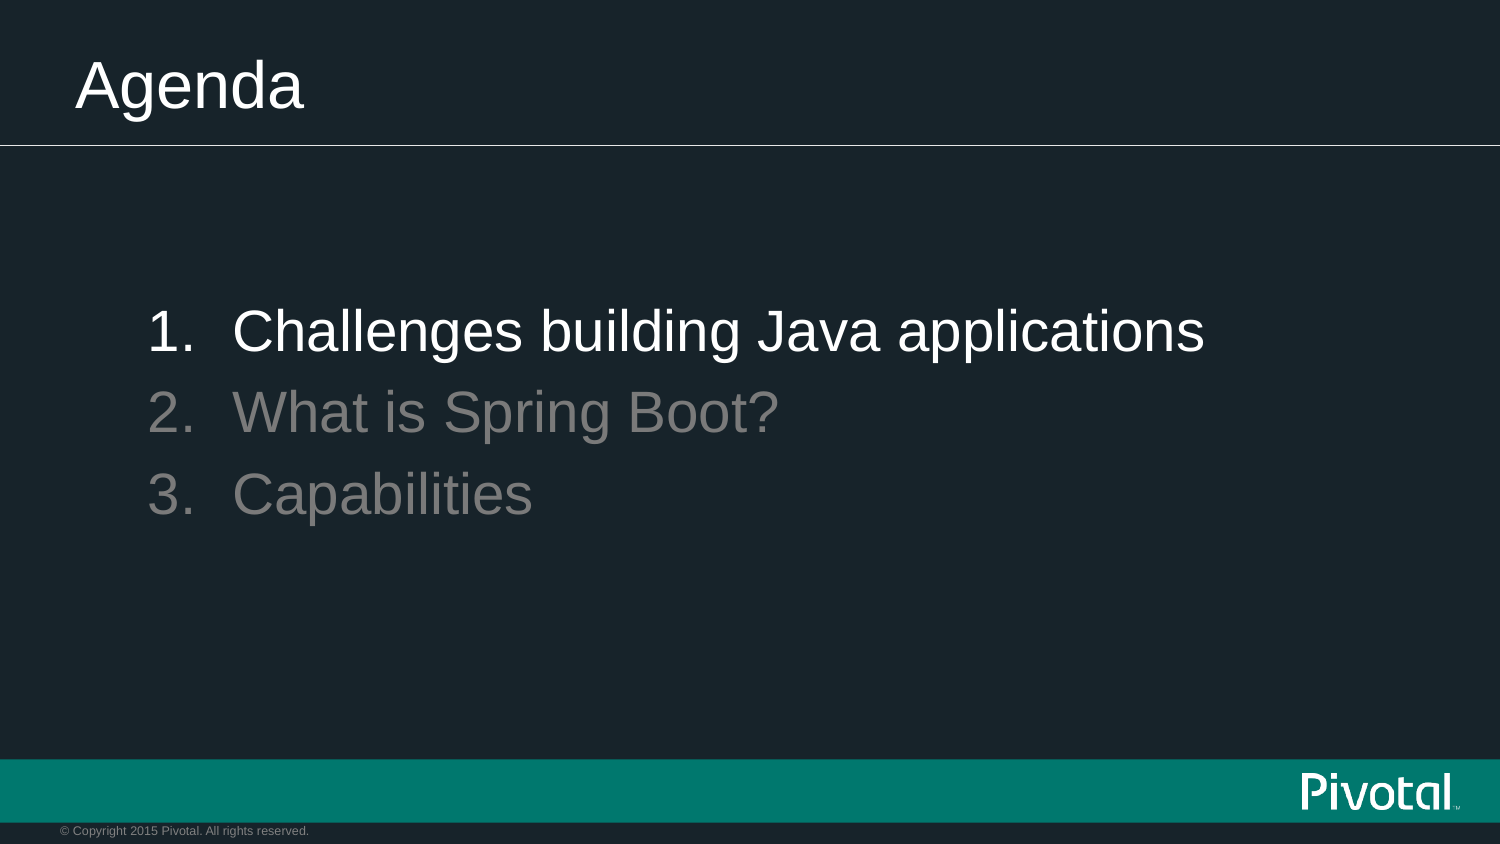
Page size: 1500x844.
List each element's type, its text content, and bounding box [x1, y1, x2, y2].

list Challenges building Java applications What is Spring Boot? Capabilities [132, 181, 1404, 719]
picture [1302, 773, 1460, 810]
title Agenda [75, 52, 1425, 113]
